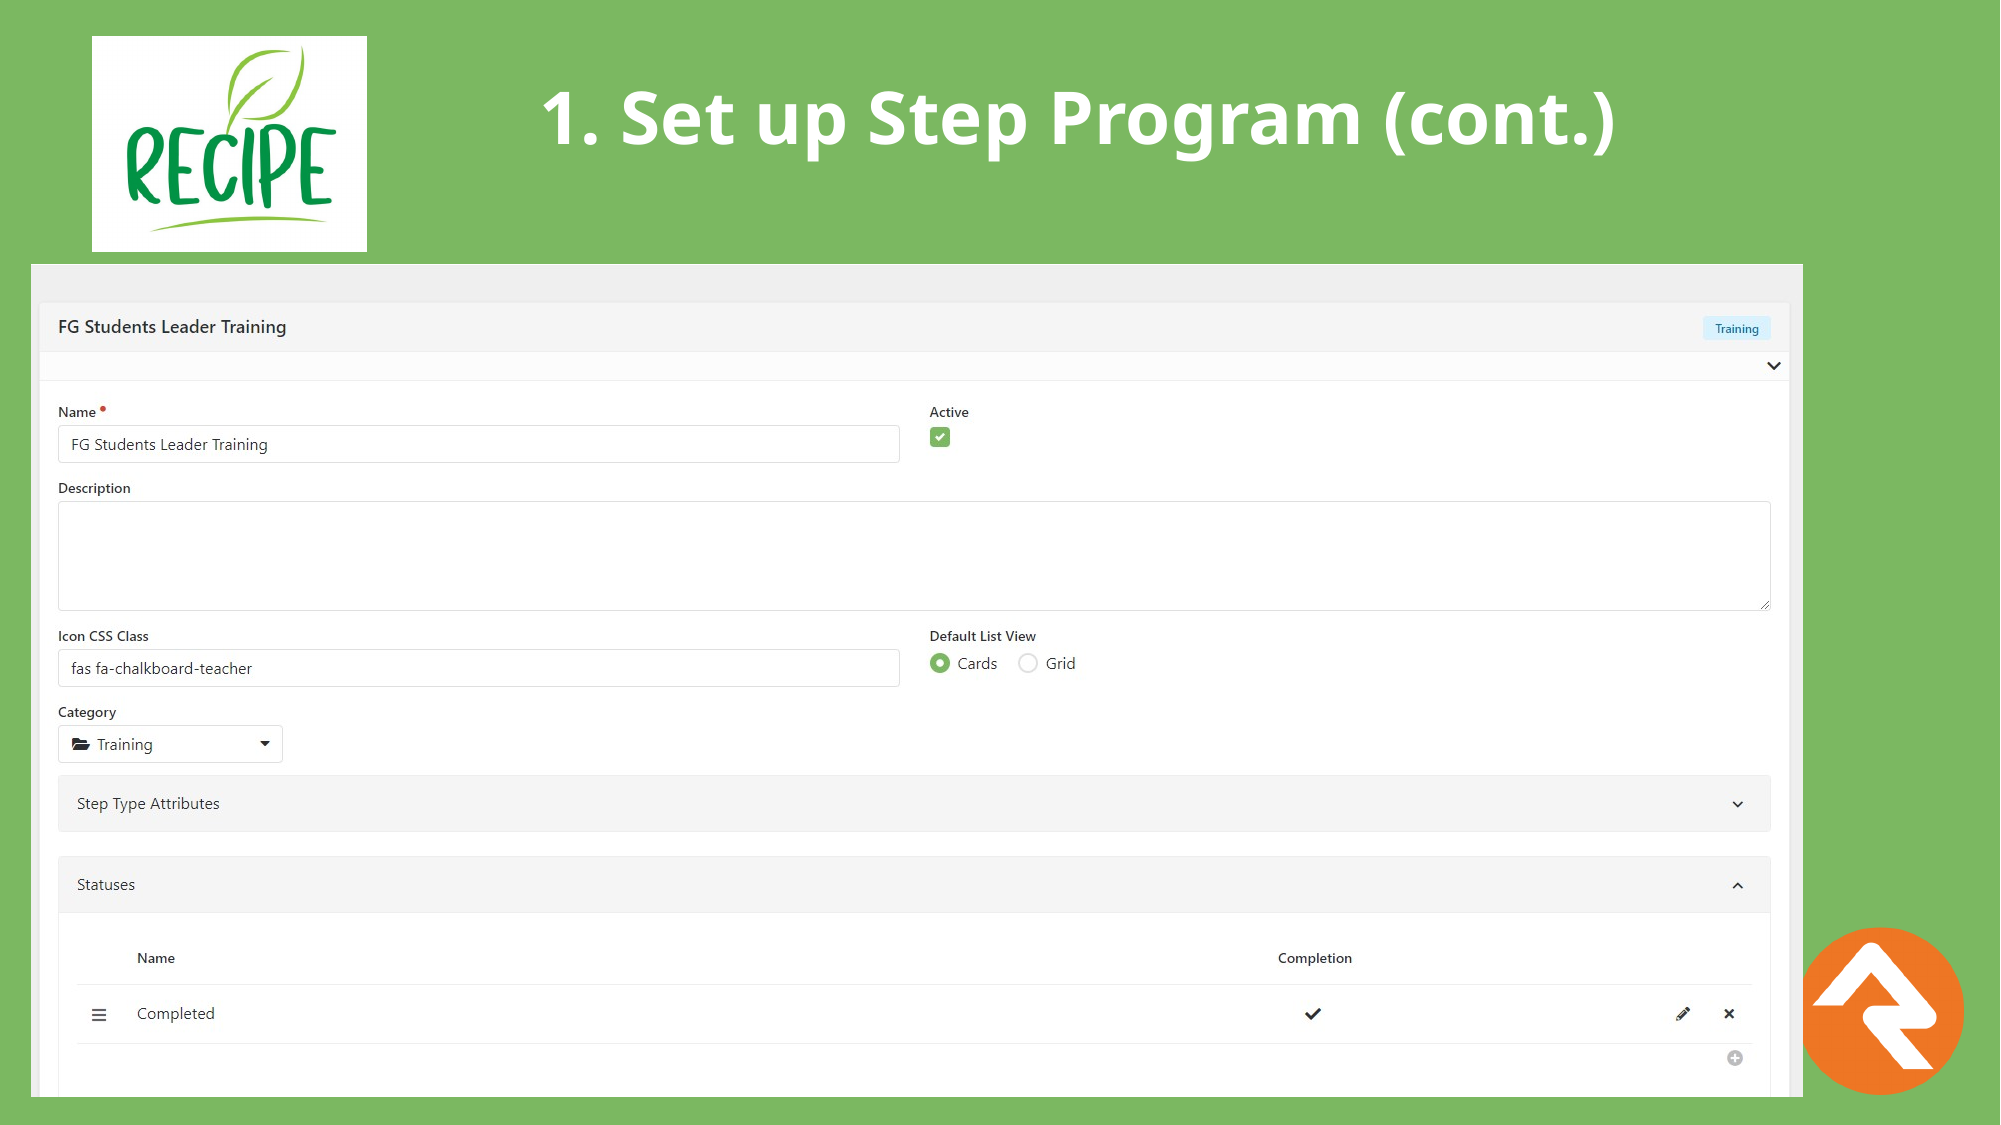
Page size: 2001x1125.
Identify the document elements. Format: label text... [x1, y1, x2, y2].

picture [92, 35, 367, 252]
text_box 1. Set up Step Program (cont.) [524, 56, 1795, 174]
picture [31, 264, 1976, 1109]
